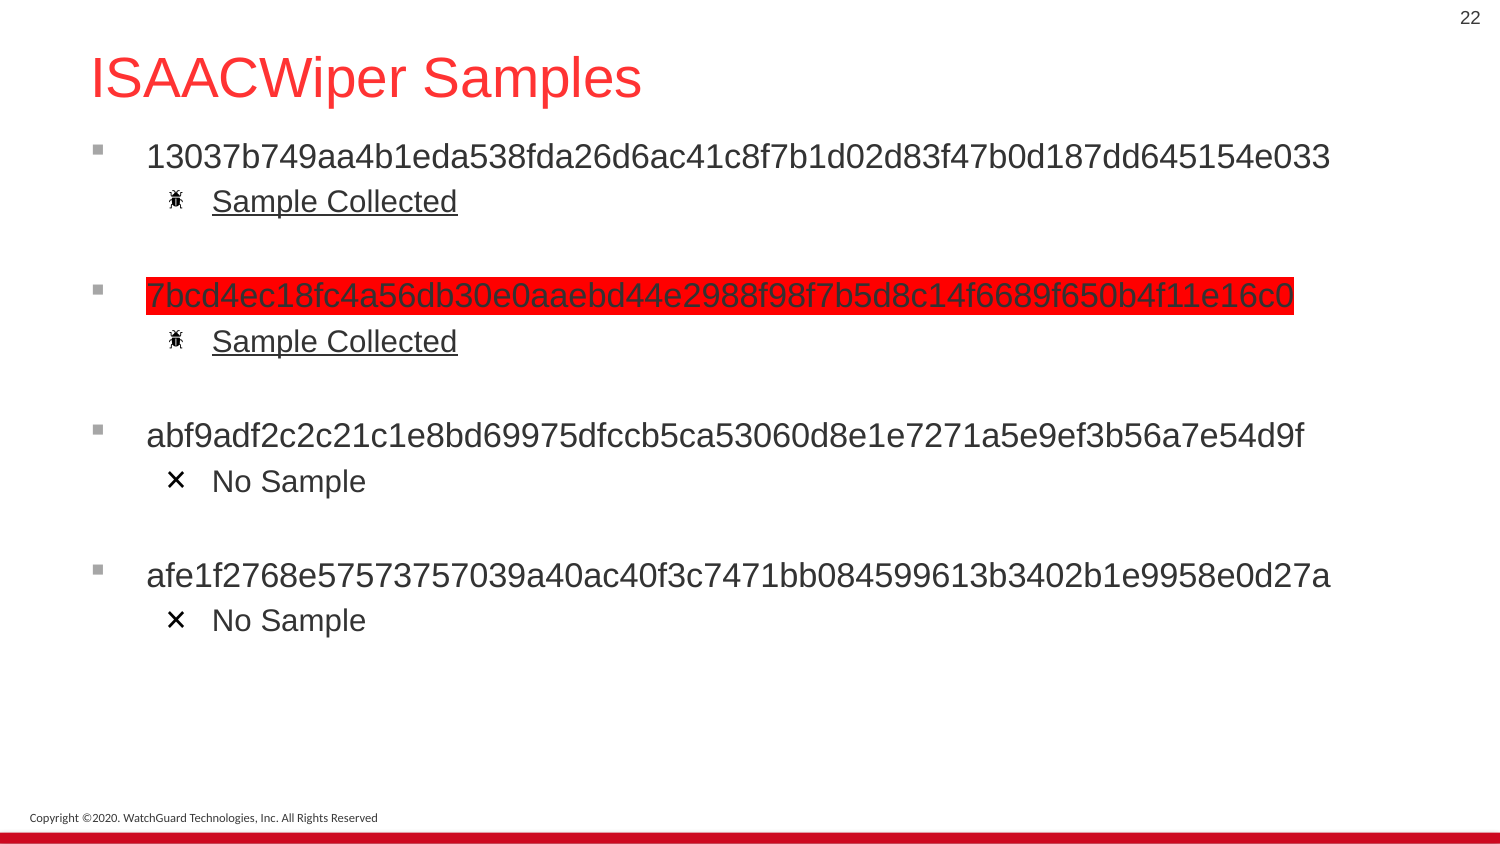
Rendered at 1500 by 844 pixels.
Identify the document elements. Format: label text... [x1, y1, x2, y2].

slide_number 22 [1398, 0, 1497, 40]
title ISAACWiper Samples [75, 33, 1425, 117]
picture [165, 608, 187, 631]
picture [165, 328, 187, 351]
list 13037b749aa4b1eda538fda26d6ac41c8f7b1d02d83f47b0d187dd645154e033 Sample Collected 7bcd4ec18fc4a56db30e0aaebd44e2988f98f7b5d8c14f6689f650b4f11e16c0 Sample Collected abf9adf2c2c21c1e8bd69975dfccb5ca53060d8e1e7271a5e9ef3b56a7e54d9f No Sample afe1f2768e57573757039a40ac40f3c7471bb084599613b3402b1e9958e0d27a No Sample [75, 126, 1425, 755]
picture [165, 468, 187, 491]
picture [165, 188, 187, 211]
